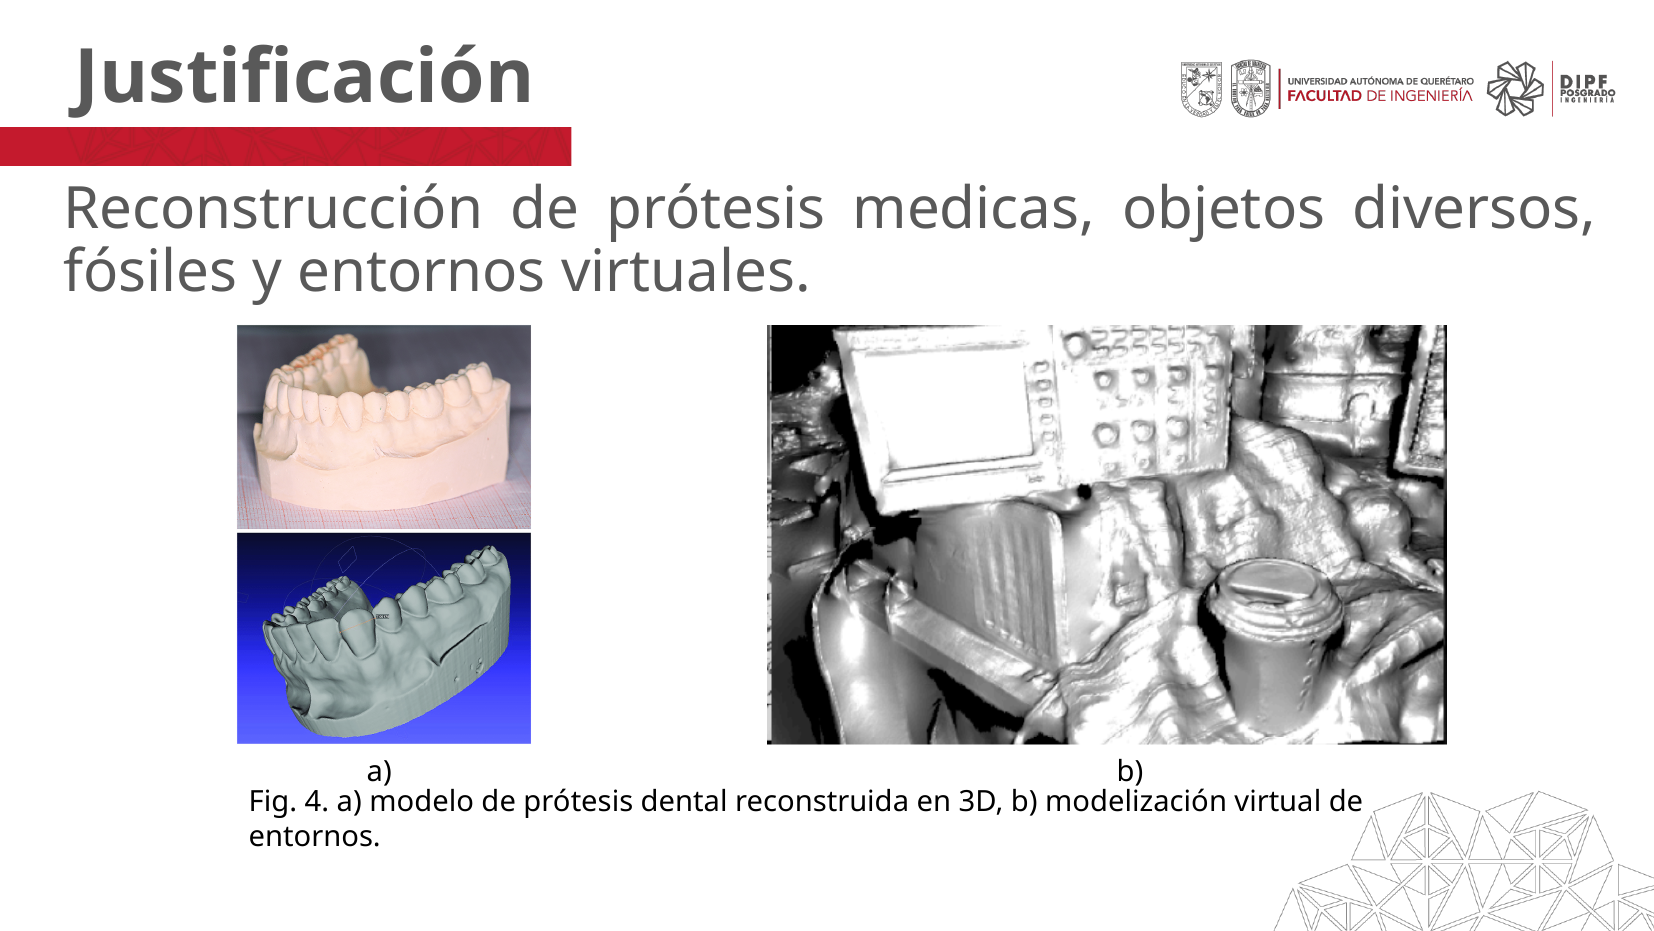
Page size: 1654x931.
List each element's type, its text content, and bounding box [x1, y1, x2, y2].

text_box Reconstrucción de prótesis medicas, objetos diversos, fósiles y entornos virtuales. [48, 170, 1612, 307]
picture [1176, 54, 1620, 133]
picture [0, 127, 572, 167]
picture [763, 324, 1448, 746]
text_box Fig. 4. a) modelo de prótesis dental reconstruida en 3D, b) modelización virtual de entornos. [233, 774, 1418, 856]
text_box b) [1101, 754, 1182, 774]
text_box Justificación [54, 11, 572, 127]
picture [235, 324, 532, 746]
text_box a) [351, 753, 432, 774]
picture [1257, 781, 1654, 931]
